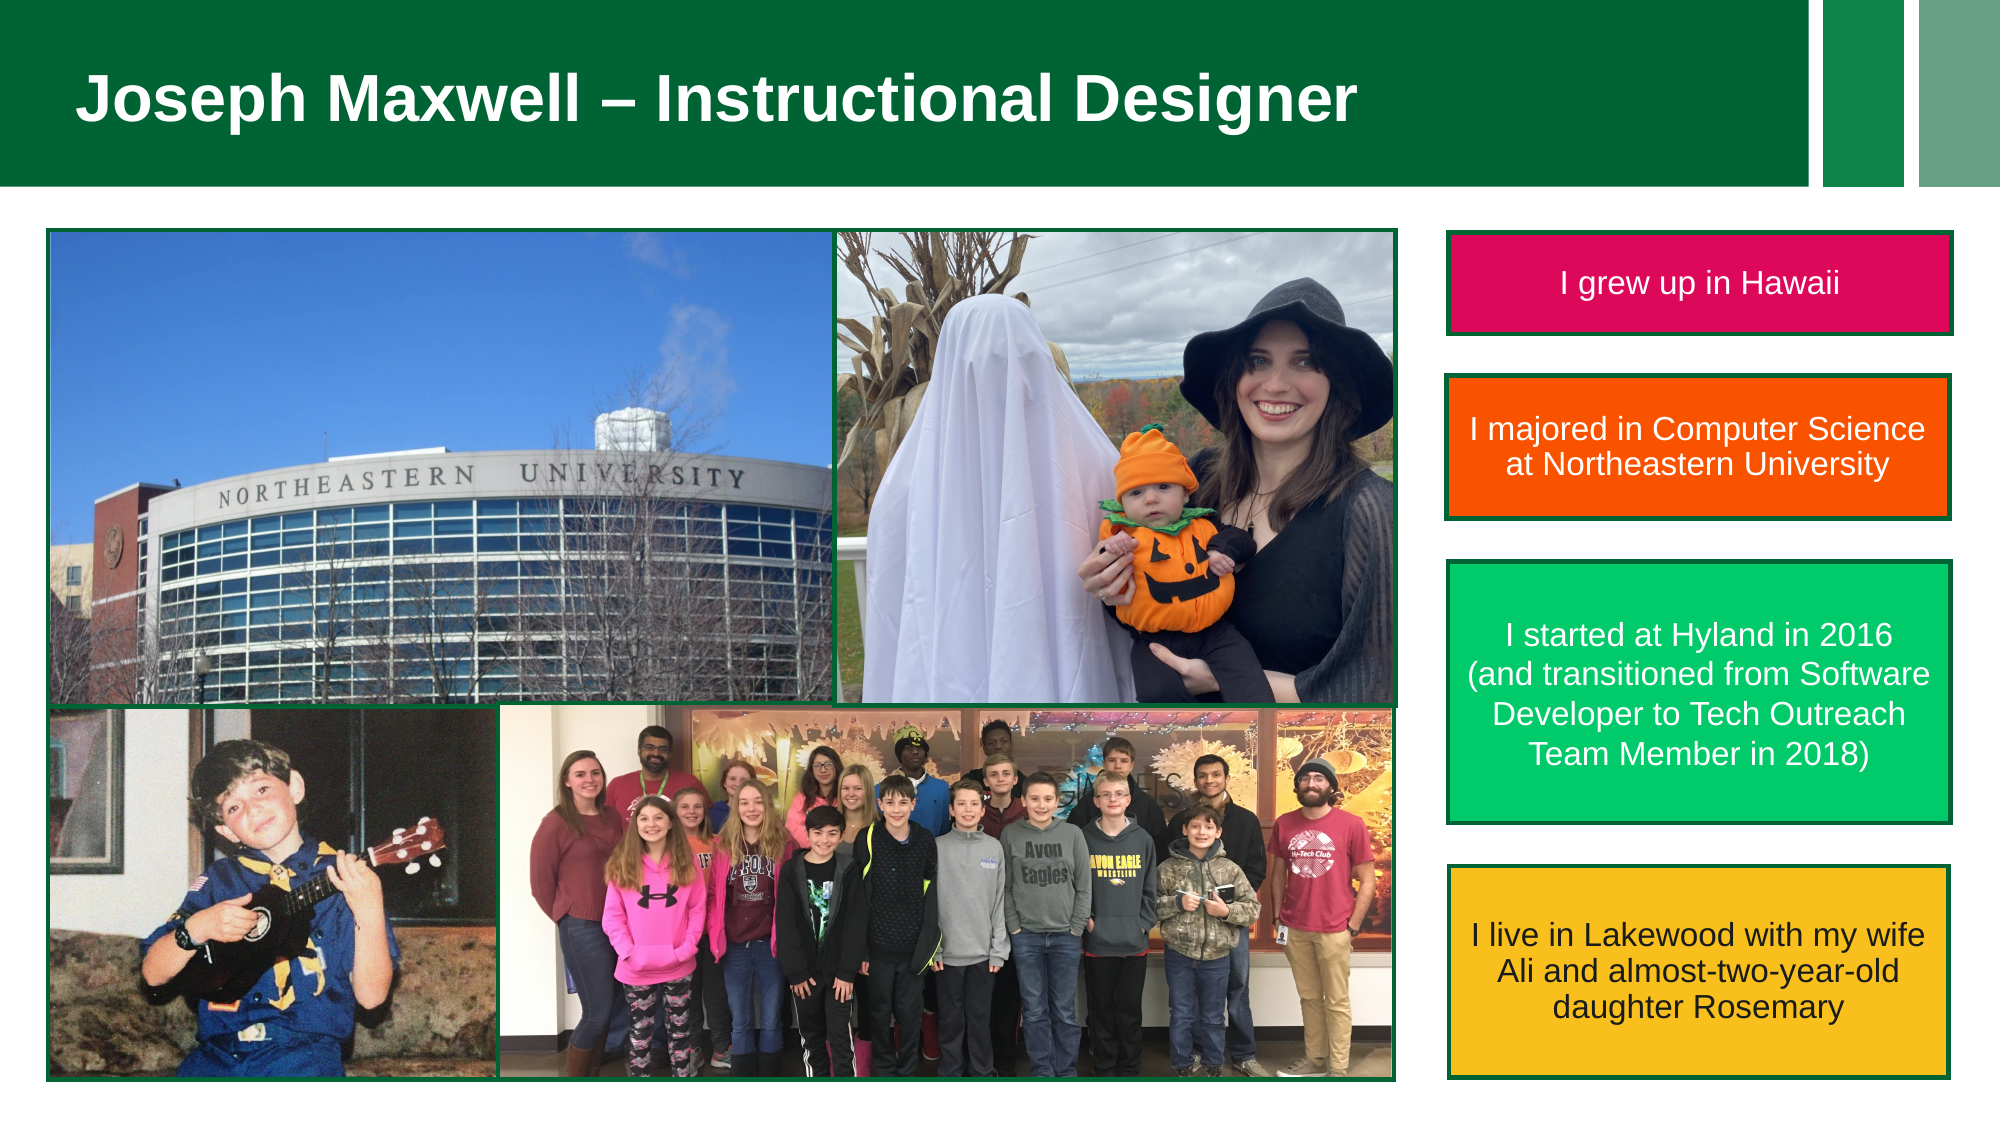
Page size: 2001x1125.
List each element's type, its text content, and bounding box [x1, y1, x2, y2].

text_box I live in Lakewood with my wife Ali and almost-two-year-old daughter Rosemary [1449, 865, 1949, 1078]
text_box I grew up in Hawaii [1448, 232, 1952, 335]
text_box I majored in Computer Science at Northeastern University [1446, 375, 1950, 519]
title Joseph Maxwell – Instructional Designer [0, 0, 1809, 187]
picture [50, 232, 1393, 1078]
text_box I started at Hyland in 2016​ (and transitioned from Software Developer to Tech Outreach Team Member in 2018) [1447, 561, 1951, 824]
